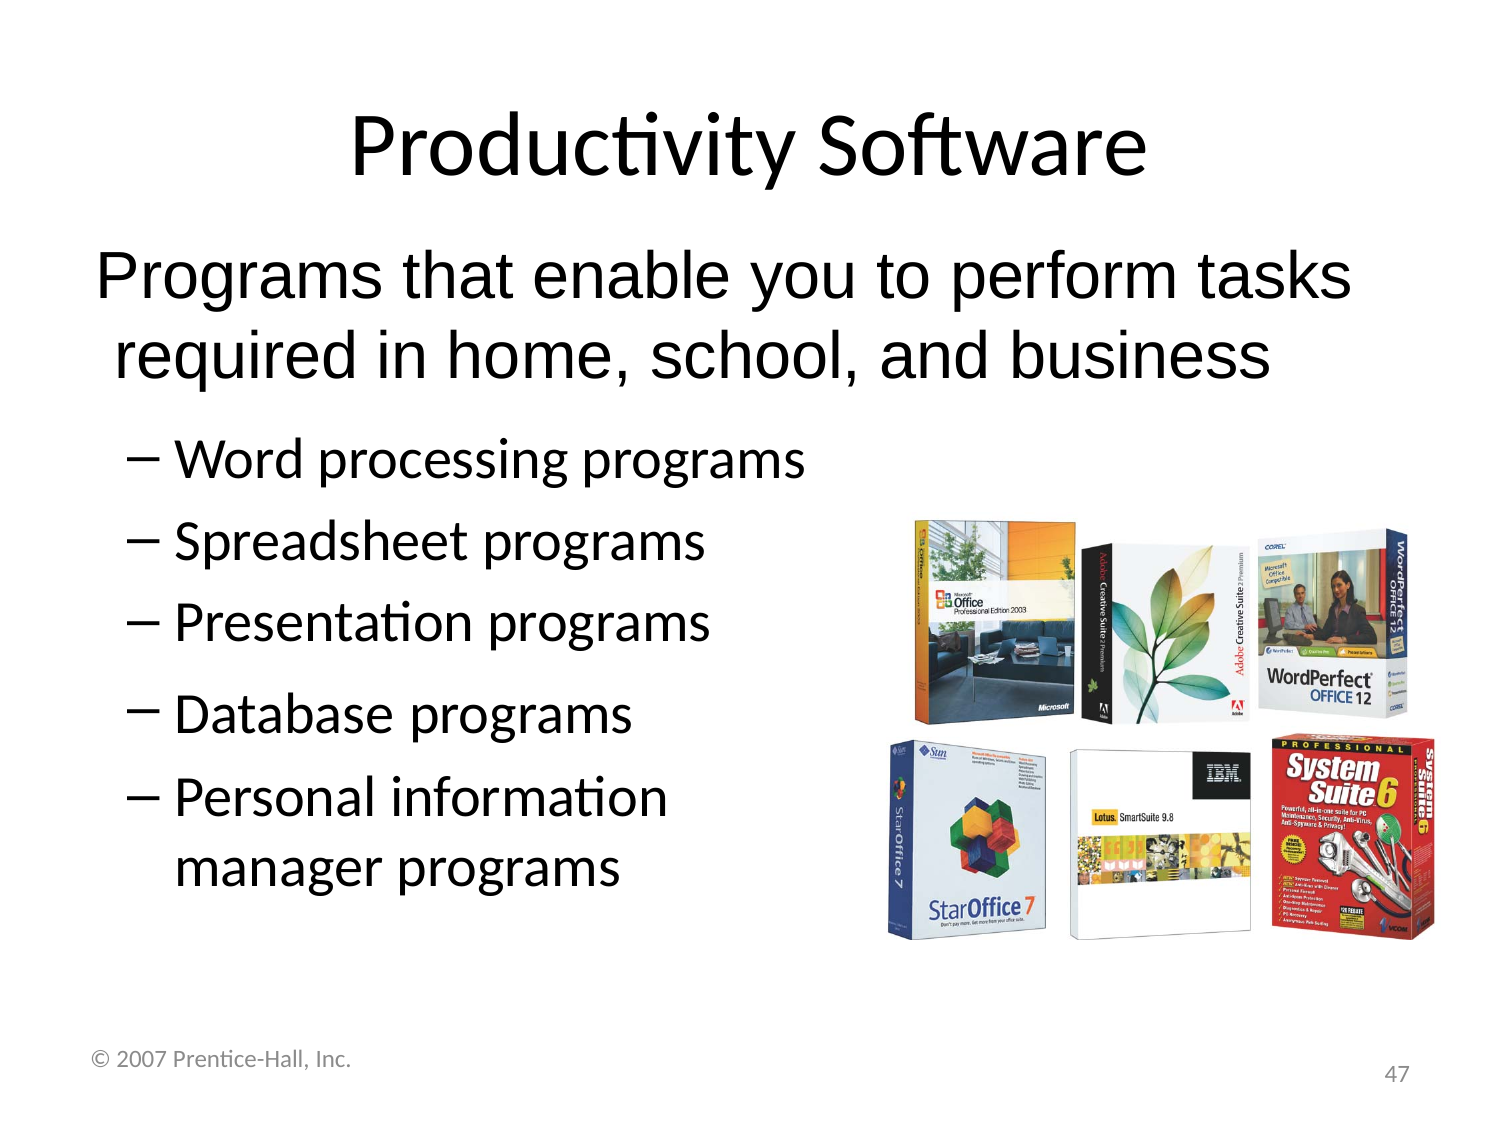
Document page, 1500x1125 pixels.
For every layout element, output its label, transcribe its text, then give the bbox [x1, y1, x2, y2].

list Word processing programs Spreadsheet programs Presentation programs Database programs Personal information manager programs [37, 412, 875, 1125]
picture [874, 512, 1451, 940]
text_box Programs that enable you to perform tasks required in home, school, and business [62, 224, 1450, 464]
title Productivity Software [75, 45, 1425, 224]
slide_number 47 [1074, 1042, 1425, 1103]
